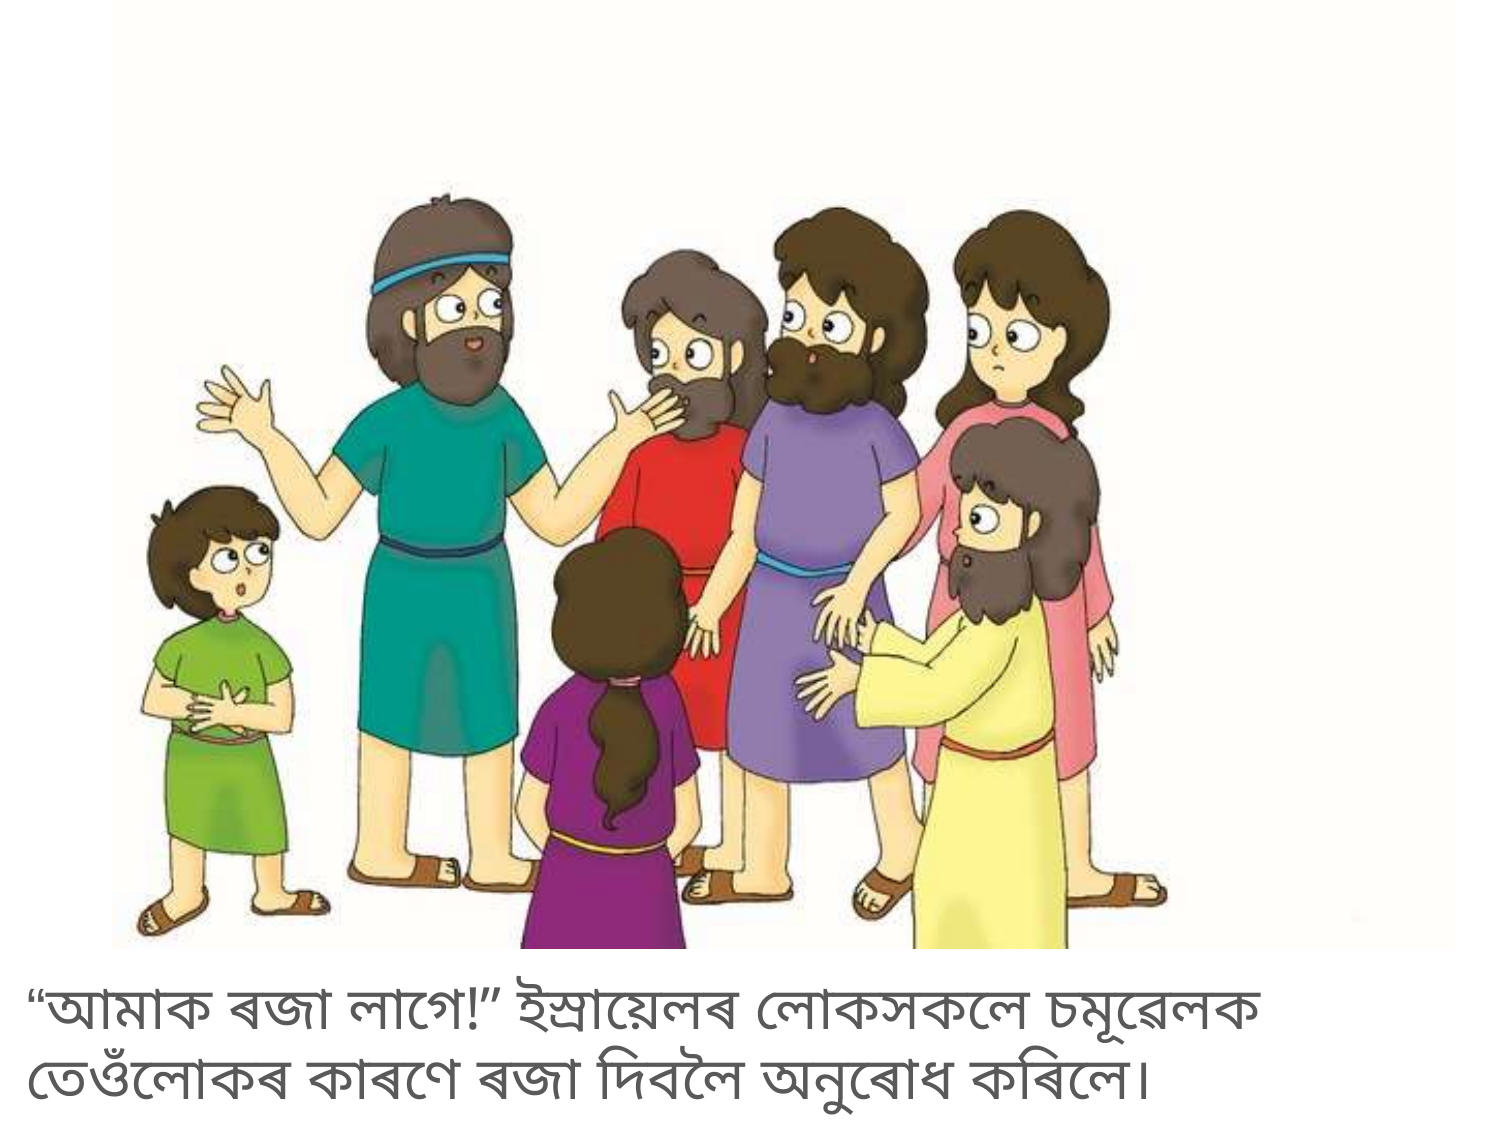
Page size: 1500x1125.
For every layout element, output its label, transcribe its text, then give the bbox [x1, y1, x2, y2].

text_box “আমাক ৰজা লাগে!” ইস্ৰায়েলৰ লোকসকলে চমূৱেলক তেওঁলোকৰ কাৰণে ৰজা দিবলৈ অনুৰোধ কৰিলে। [11, 964, 1483, 1119]
picture [111, 0, 1455, 950]
